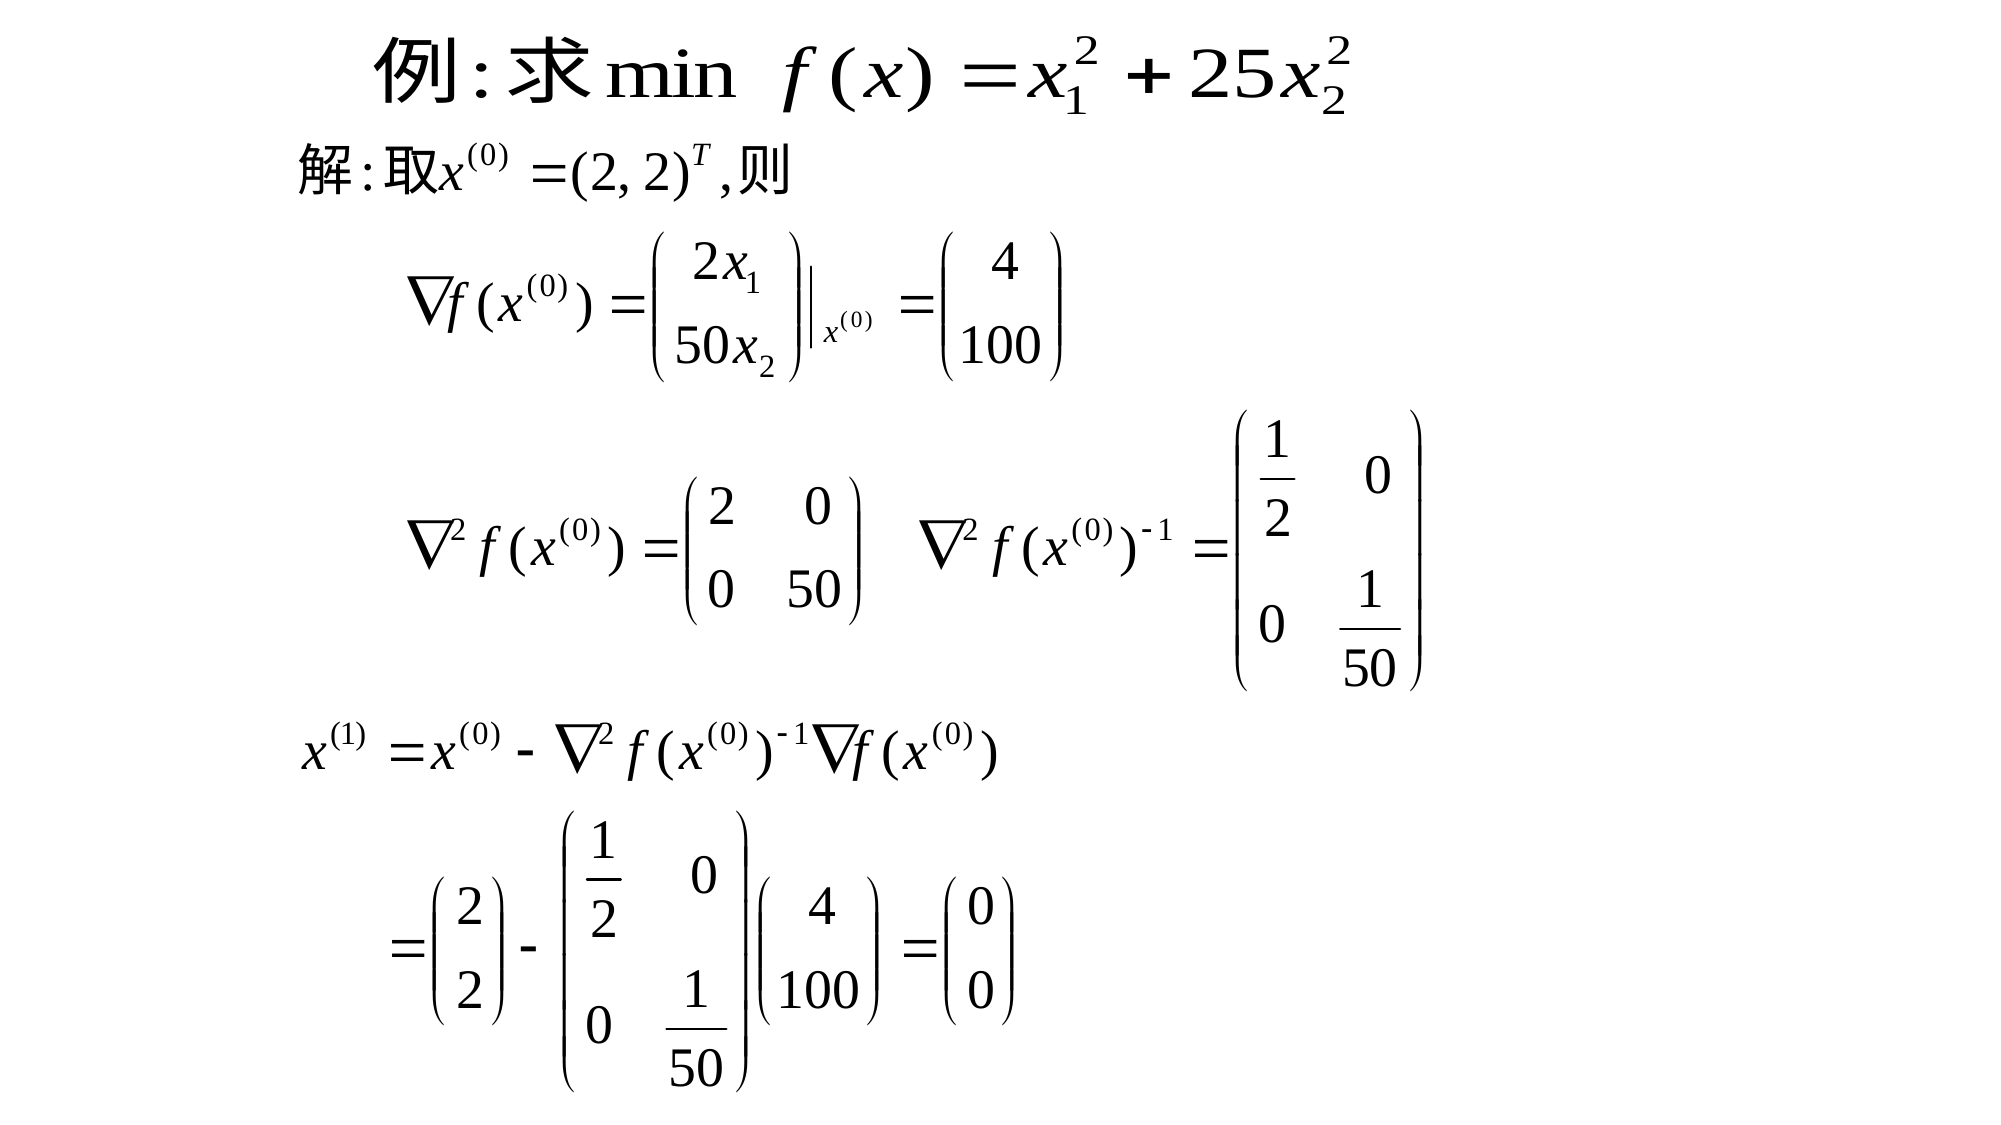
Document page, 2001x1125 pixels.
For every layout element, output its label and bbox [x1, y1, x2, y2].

text_box [362, 18, 1367, 127]
text_box [291, 127, 1437, 1106]
